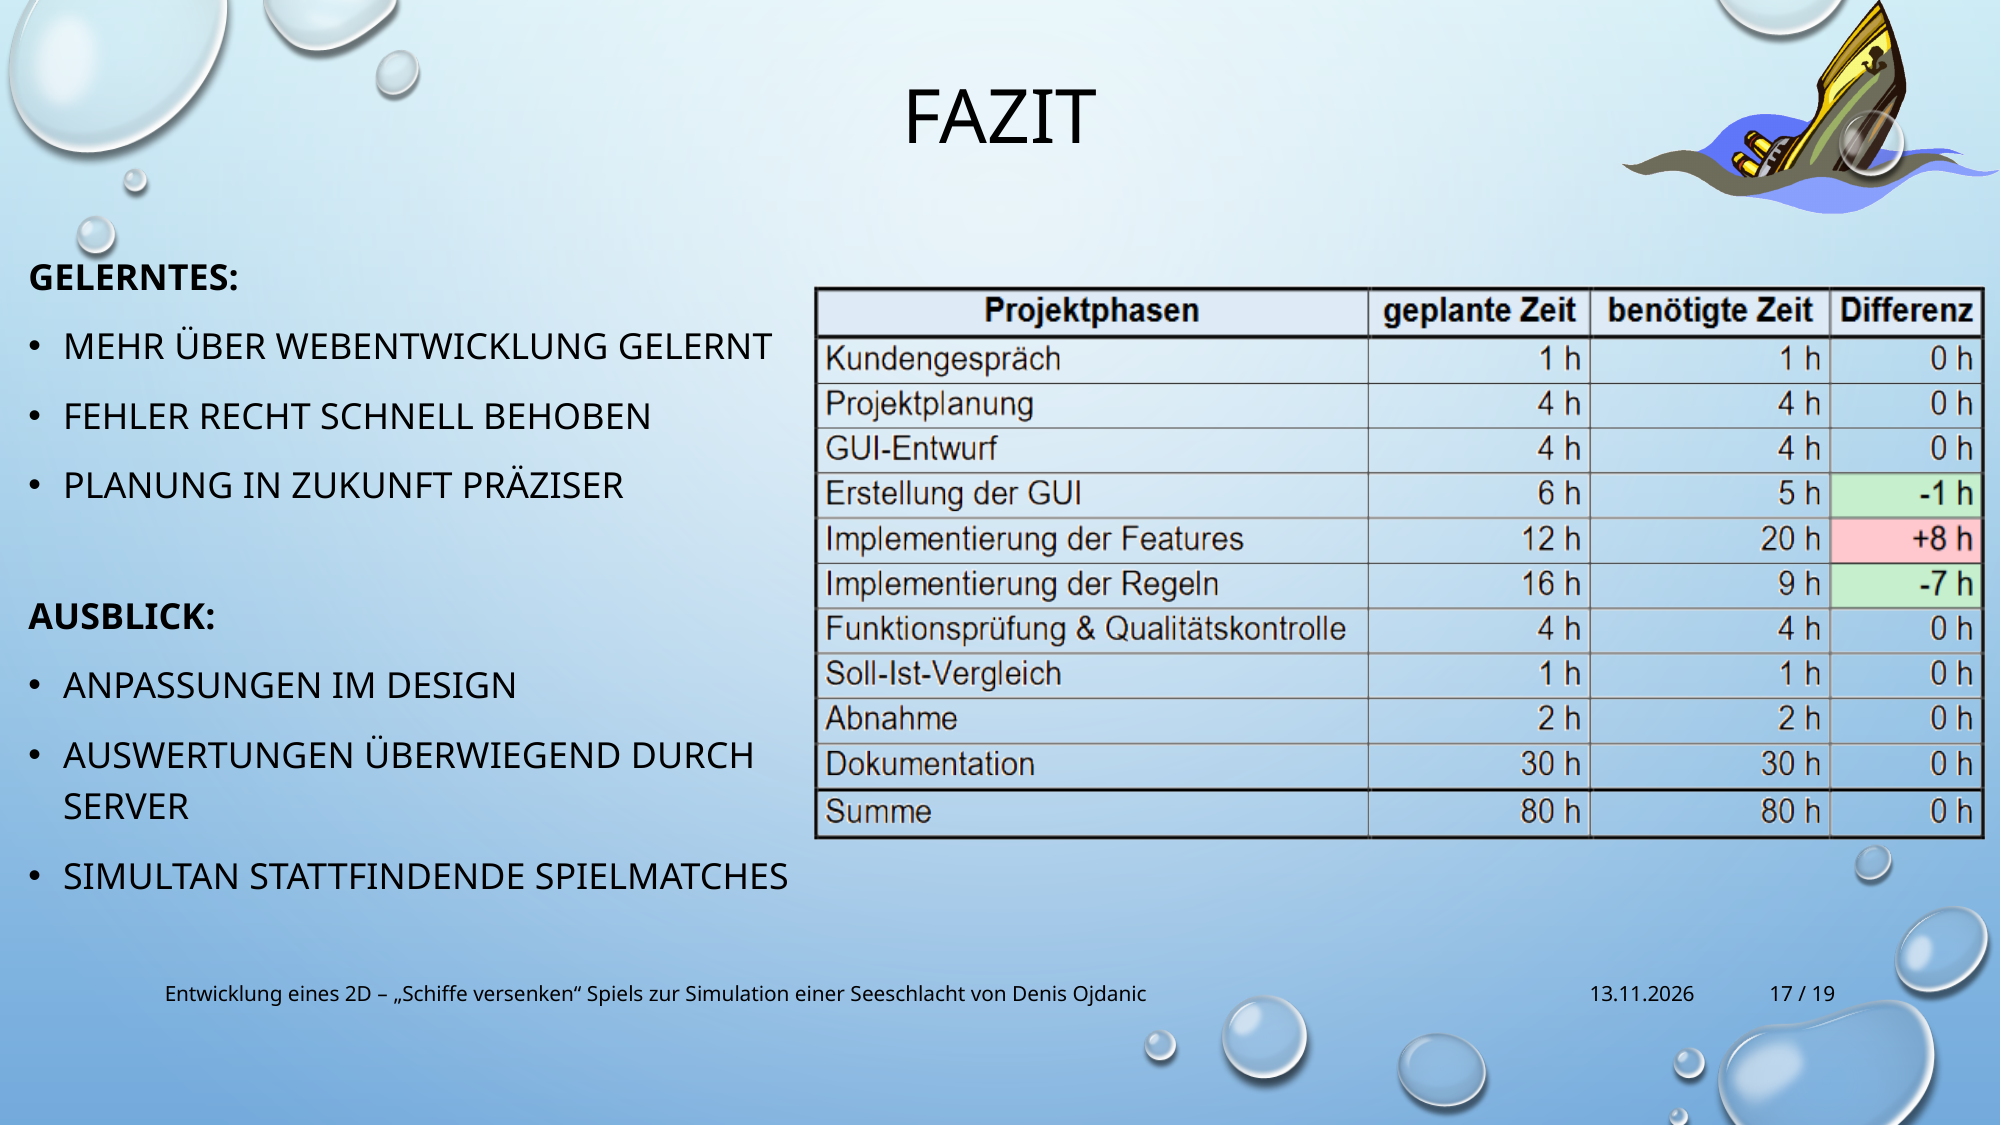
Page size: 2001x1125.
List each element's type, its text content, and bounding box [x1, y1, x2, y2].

list Gelerntes: Mehr über Webentwicklung gelernt Fehler recht schnell behoben Planung in Zukunft präziser Ausblick: Anpassungen im Design Auswertungen überwiegend durch Server Simultan stattfindende Spielmatches [13, 238, 809, 950]
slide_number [1259, 965, 1710, 1025]
footer Entwicklung eines 2D – „Schiffe versenken“ Spiels zur Simulation einer Seeschlacht von Denis Ojdanic [149, 965, 1245, 1025]
title Fazit [149, 50, 1851, 189]
picture [0, 0, 2000, 1125]
slide_number 17 / 19 [1724, 965, 1851, 1025]
